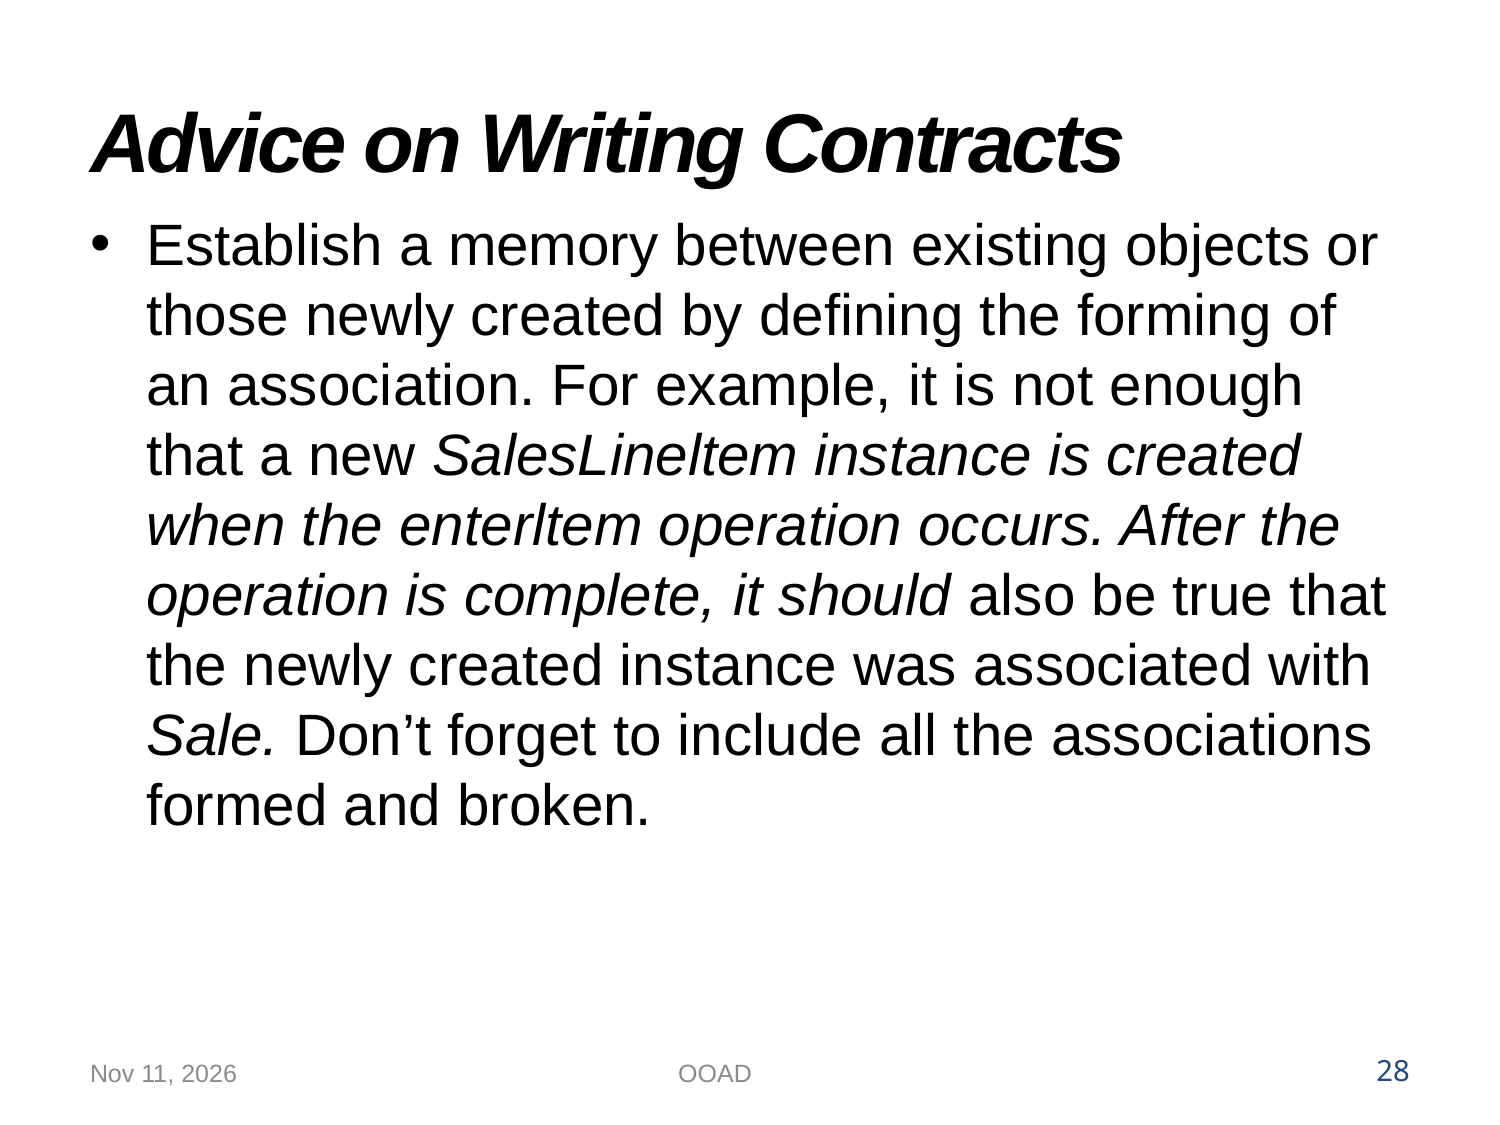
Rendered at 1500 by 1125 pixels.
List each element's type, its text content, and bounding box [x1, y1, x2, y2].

footer OOAD [512, 1042, 988, 1103]
title Advice on Writing Contracts [75, 45, 1425, 200]
slide_number 15-Oct-22 [75, 1042, 425, 1103]
slide_number 28 [1074, 1042, 1425, 1103]
list Establish a memory between existing objects or those newly created by defining the forming of an association. For example, it is not enough that a new SalesLineltem instance is created when the enterltem operation occurs. After the operation is complete, it should also be true that the newly created instance was associated with Sale. Don’t forget to include all the associations formed and broken. [75, 200, 1425, 1010]
